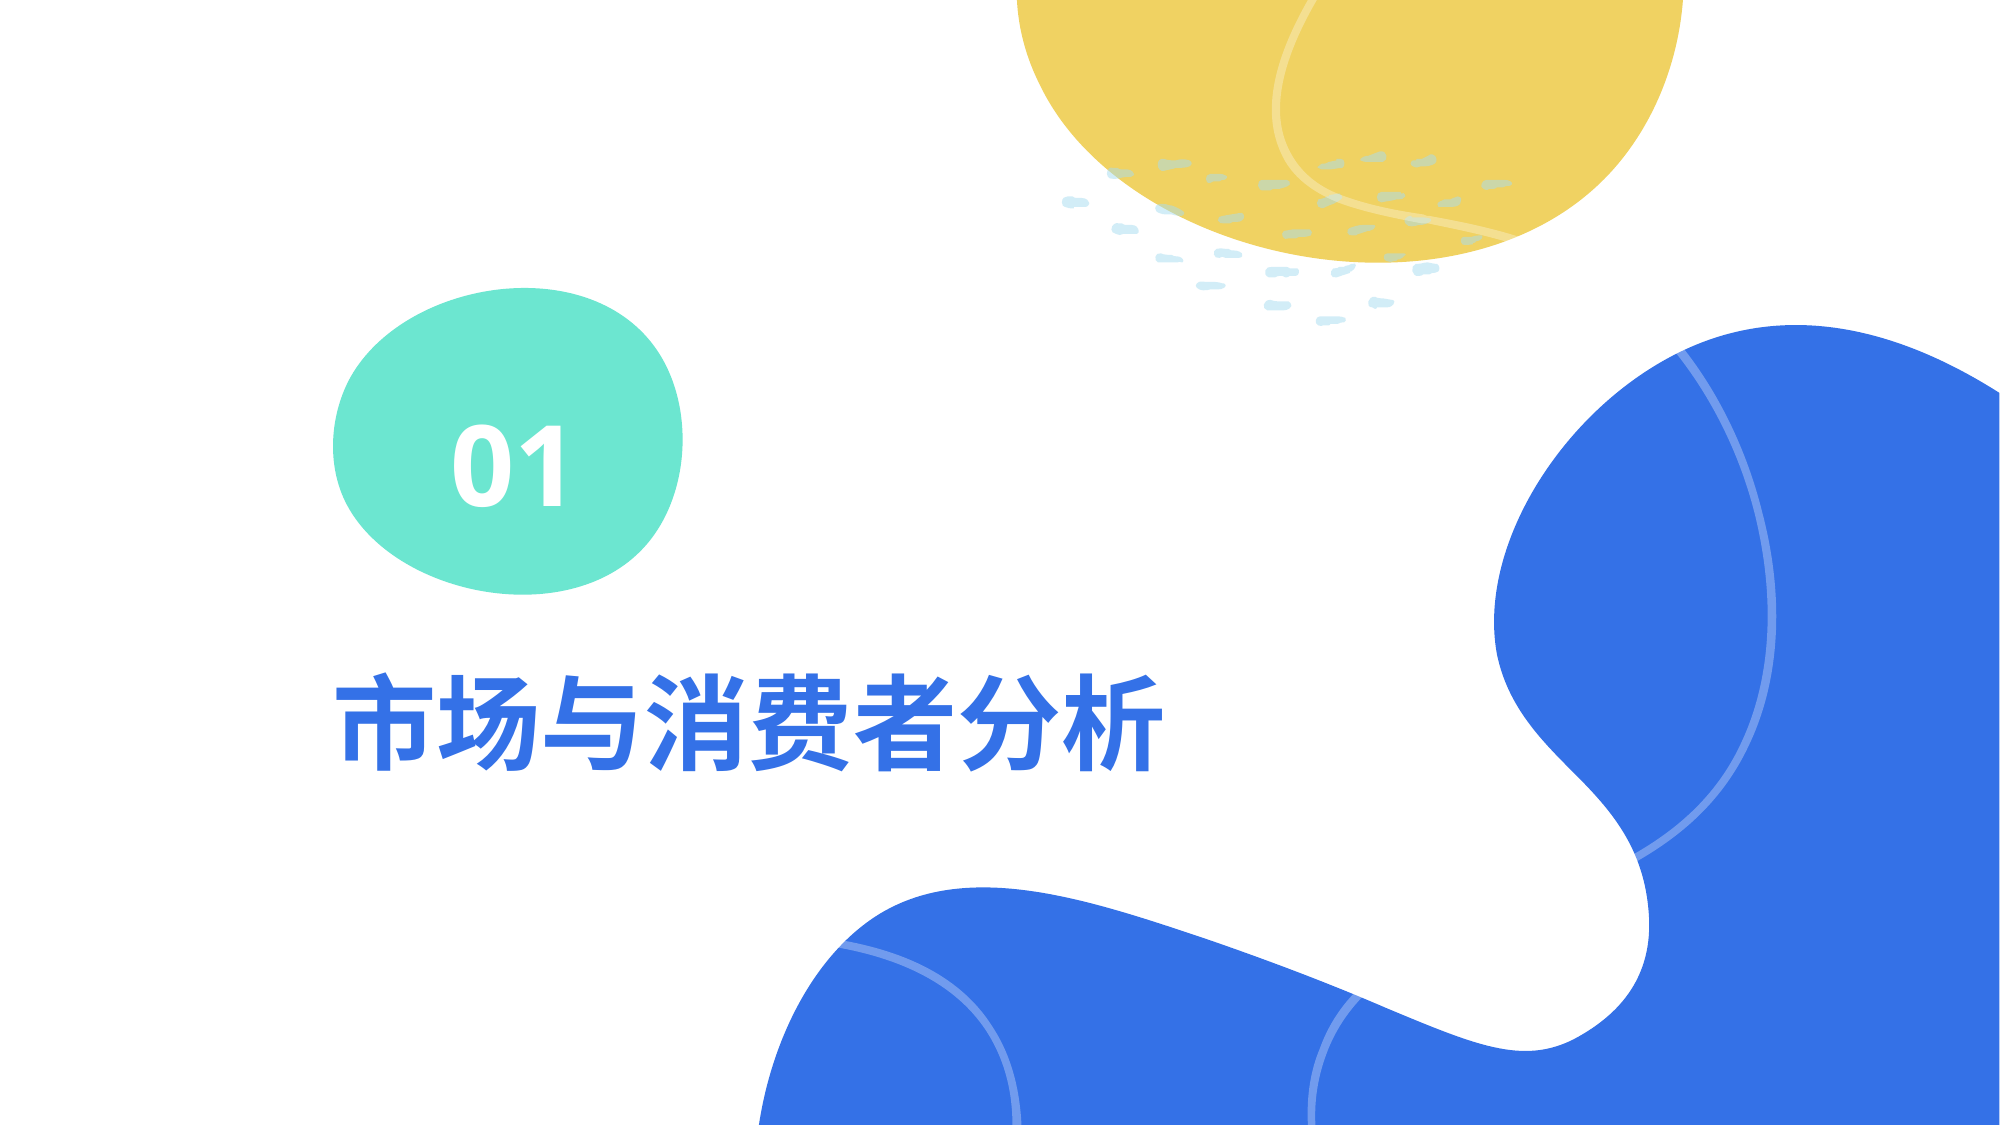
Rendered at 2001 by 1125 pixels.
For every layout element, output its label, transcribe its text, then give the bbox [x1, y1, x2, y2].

title 市场与消费者分析 [332, 658, 1478, 882]
list 01 [332, 288, 697, 594]
